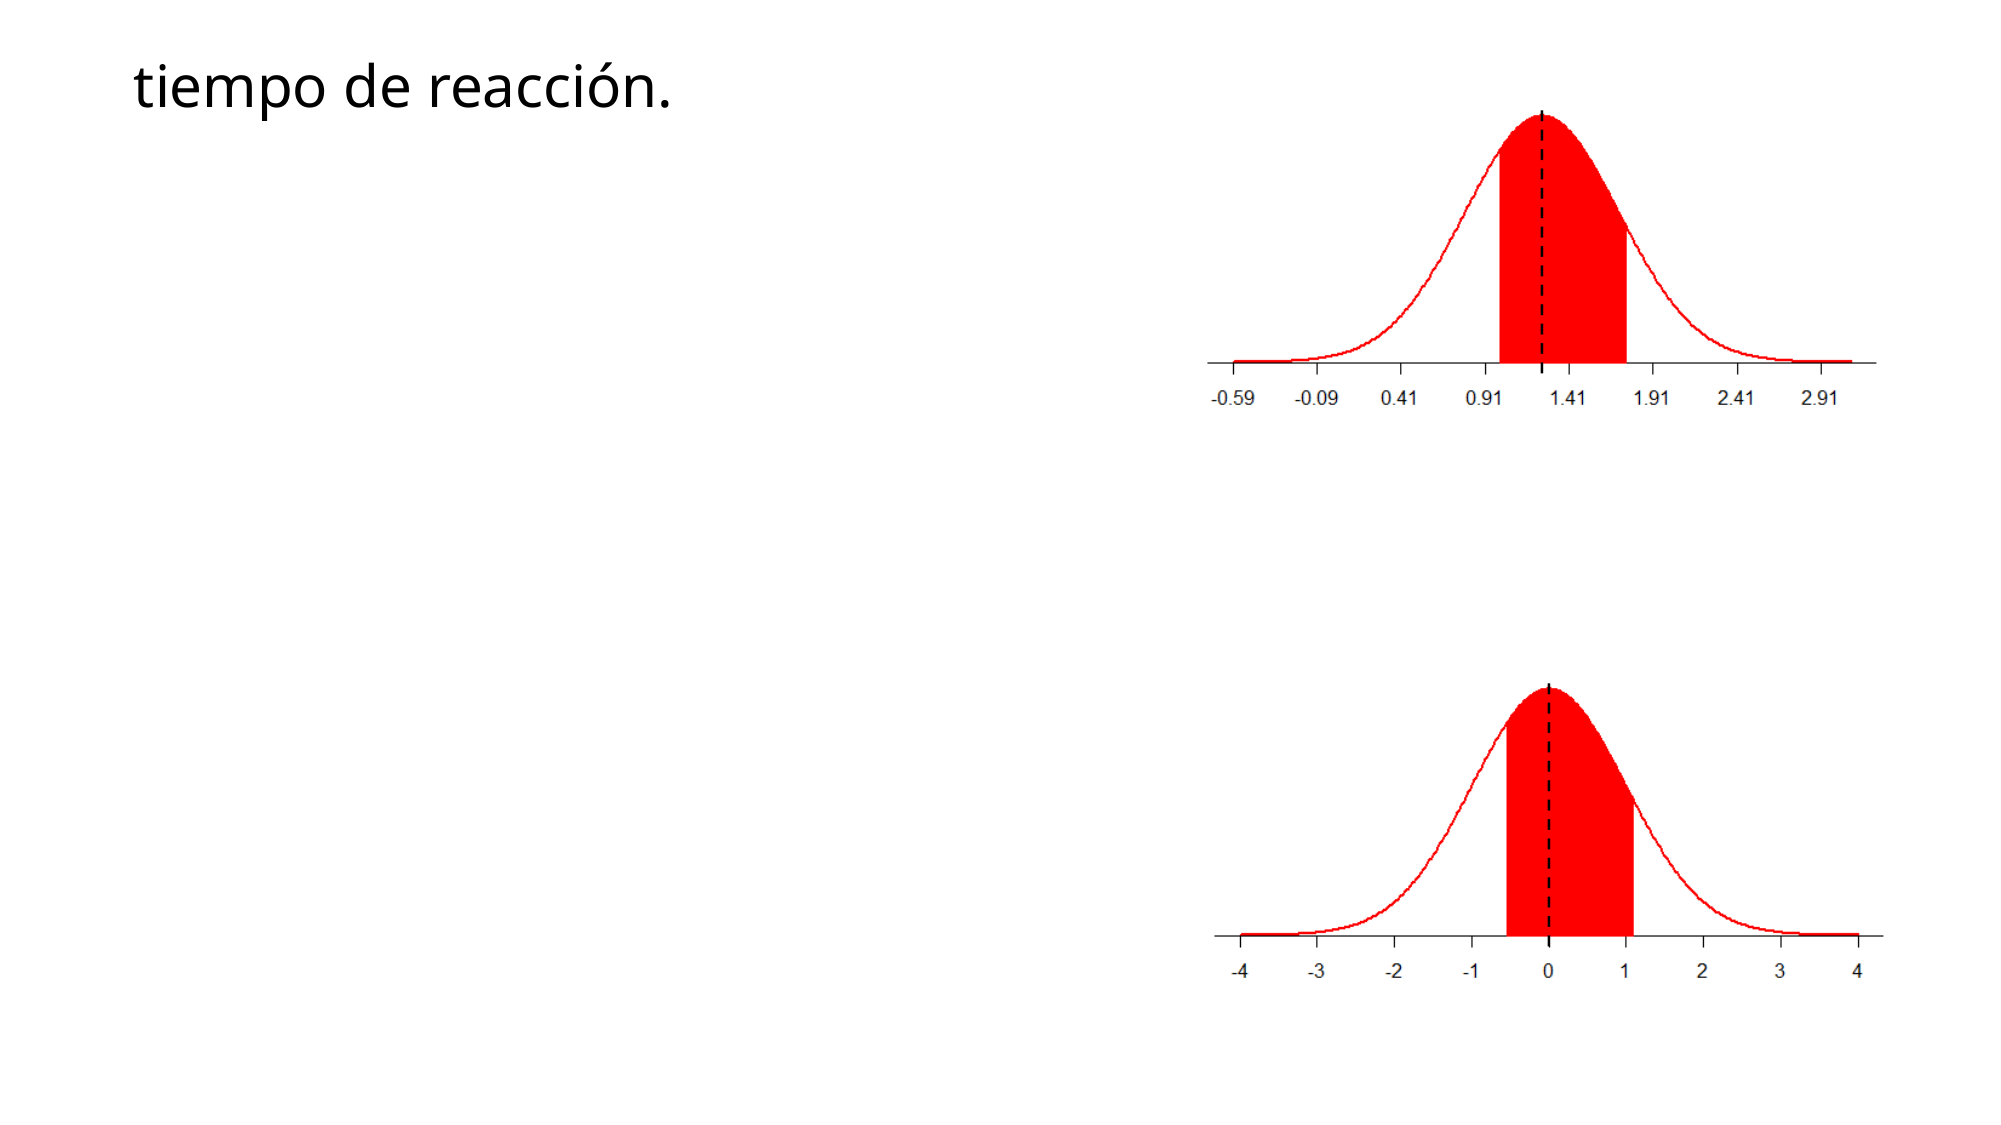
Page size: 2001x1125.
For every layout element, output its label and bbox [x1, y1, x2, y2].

picture [1120, 664, 1932, 1064]
picture [1113, 87, 1925, 492]
